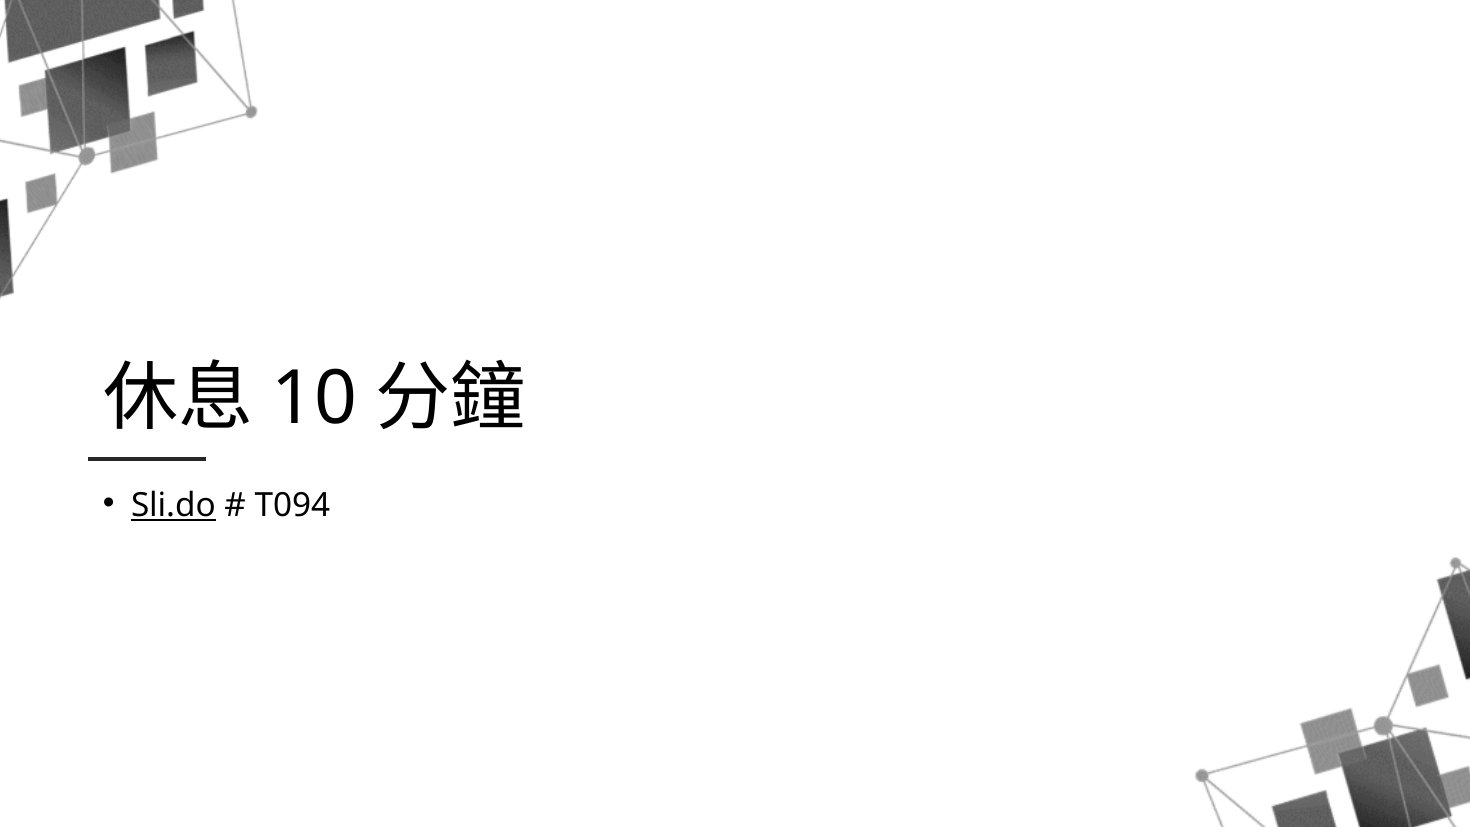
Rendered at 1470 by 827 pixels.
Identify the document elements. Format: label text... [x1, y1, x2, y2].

title 休息10分鐘 [89, 351, 981, 448]
list Sli.do # T094 [88, 478, 744, 531]
picture [0, 0, 1470, 827]
